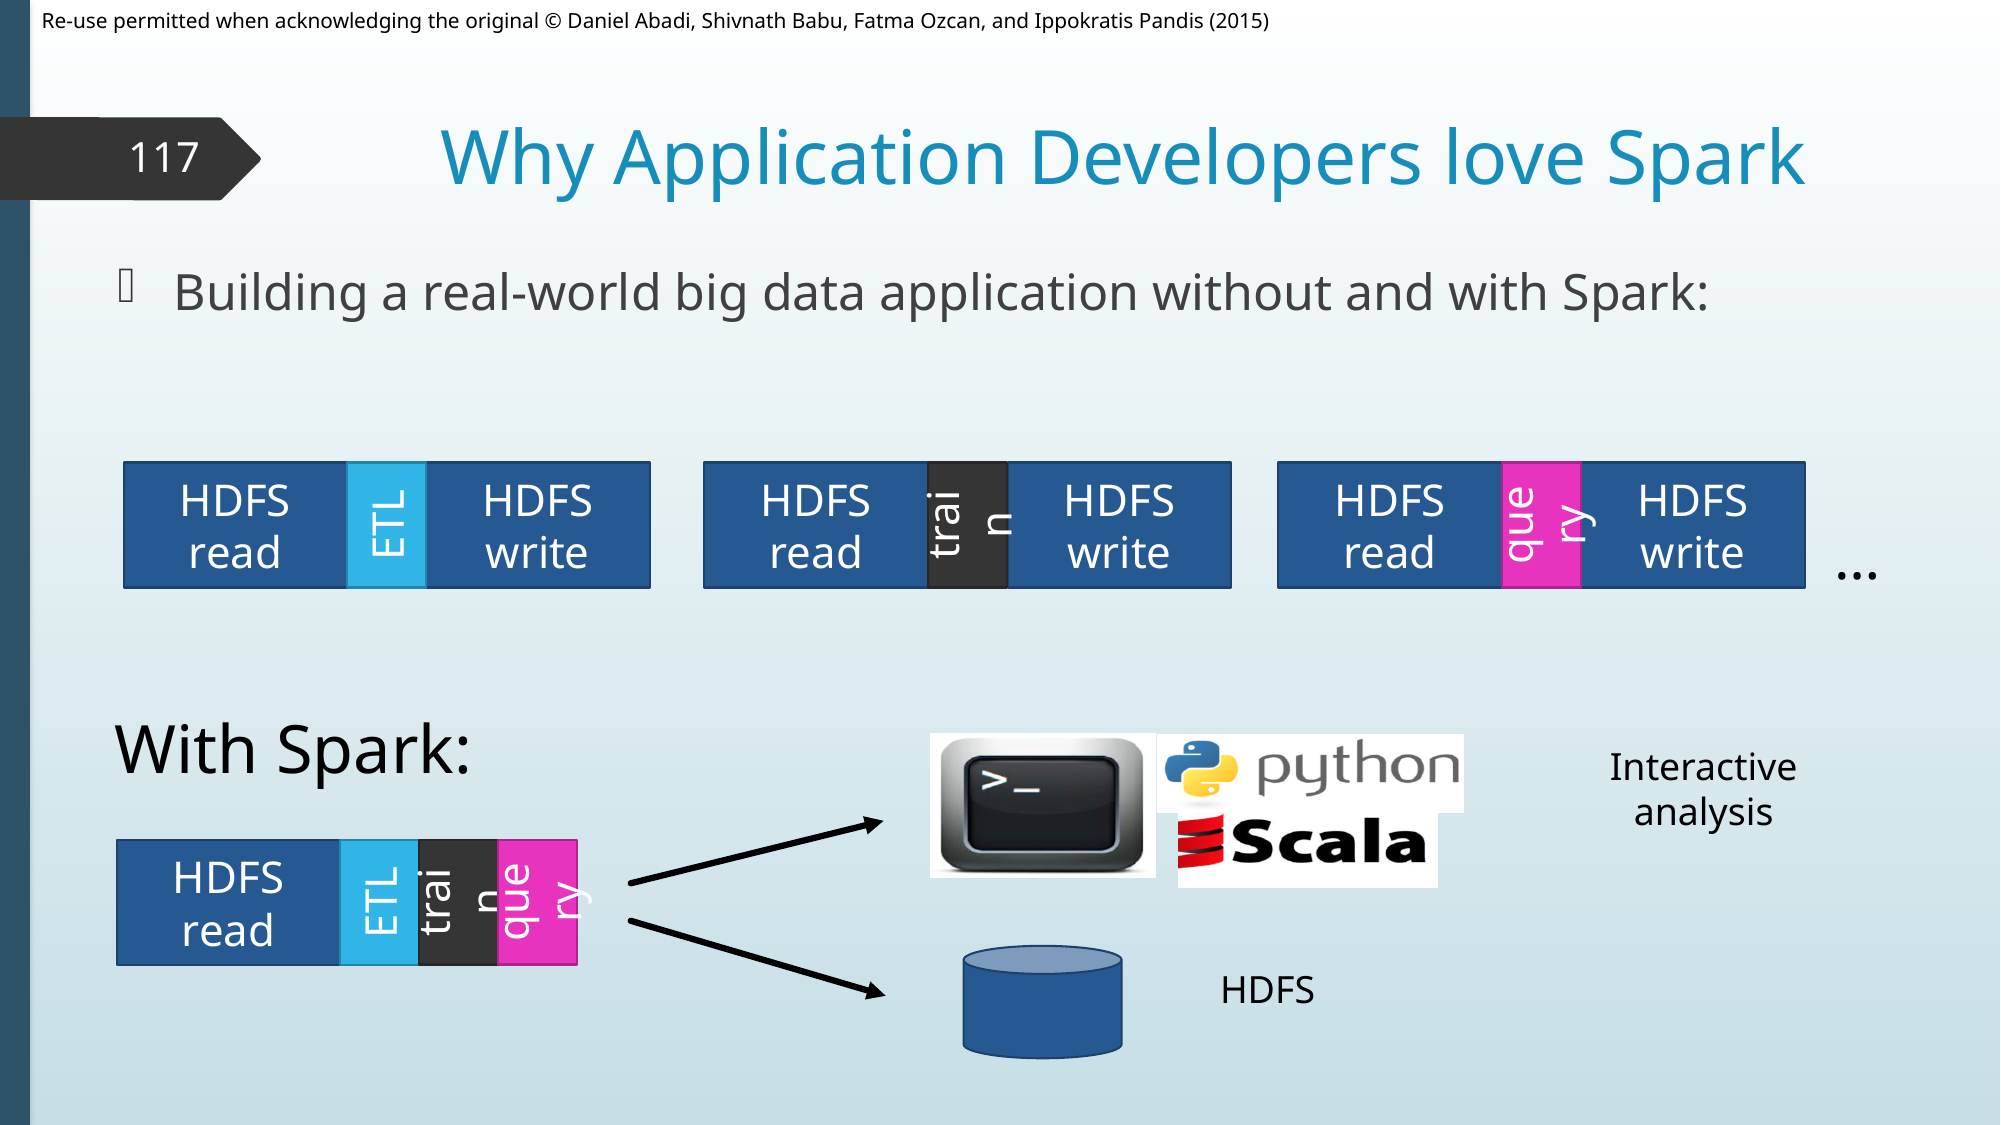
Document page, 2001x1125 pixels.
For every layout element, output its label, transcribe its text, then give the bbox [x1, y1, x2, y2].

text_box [704, 462, 1232, 588]
slide_number 117 [87, 129, 216, 189]
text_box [99, 699, 1901, 966]
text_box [630, 976, 1332, 1059]
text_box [1278, 462, 1805, 588]
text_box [123, 462, 650, 588]
list Building a real-world big data application without and with Spark: [102, 253, 1903, 396]
text_box … [1819, 513, 1896, 599]
title Why Application Developers love Spark [425, 102, 1888, 313]
